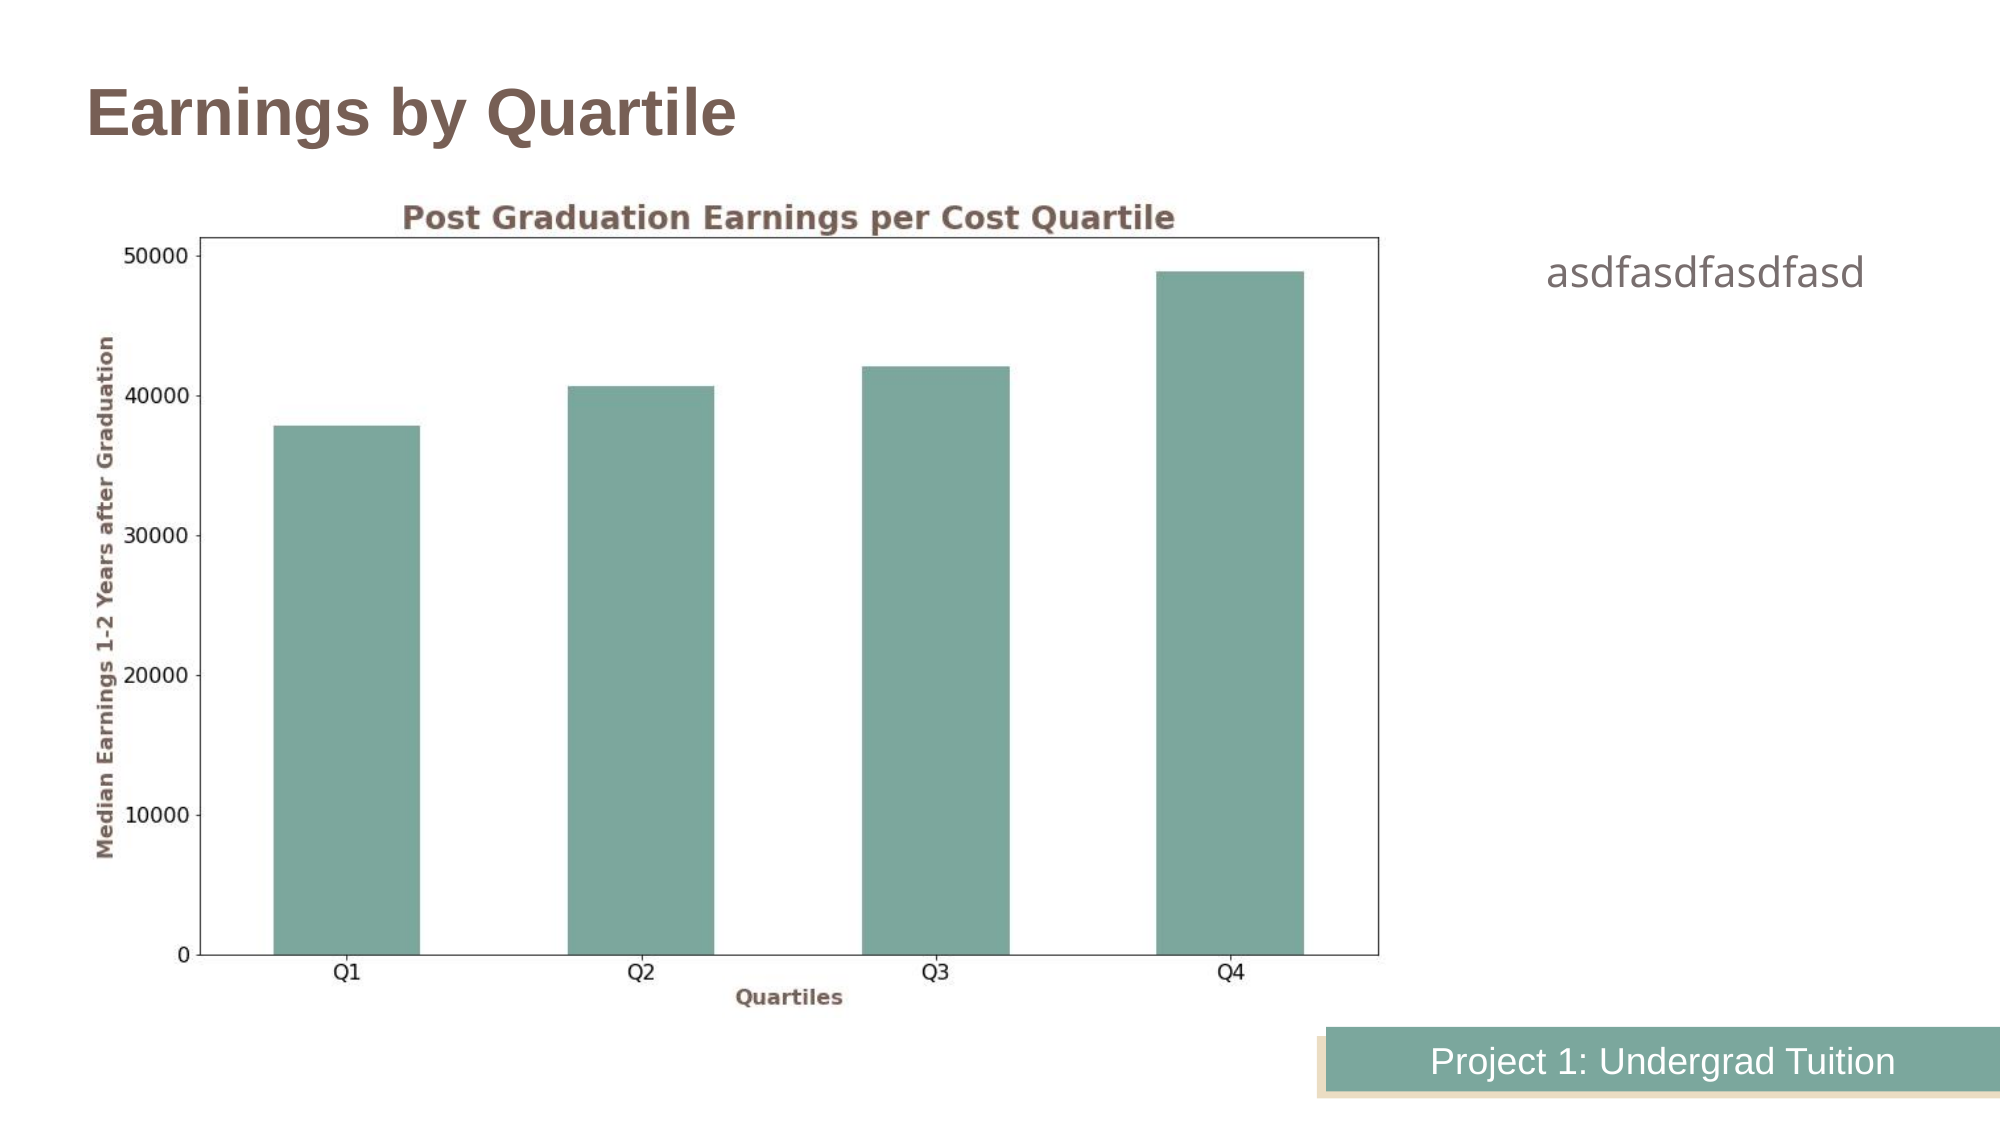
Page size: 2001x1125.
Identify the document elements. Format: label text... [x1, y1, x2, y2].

text_box asdfasdfasdfasd [1531, 238, 1881, 304]
picture [89, 195, 1386, 1019]
title Earnings by Quartile [86, 31, 1914, 197]
